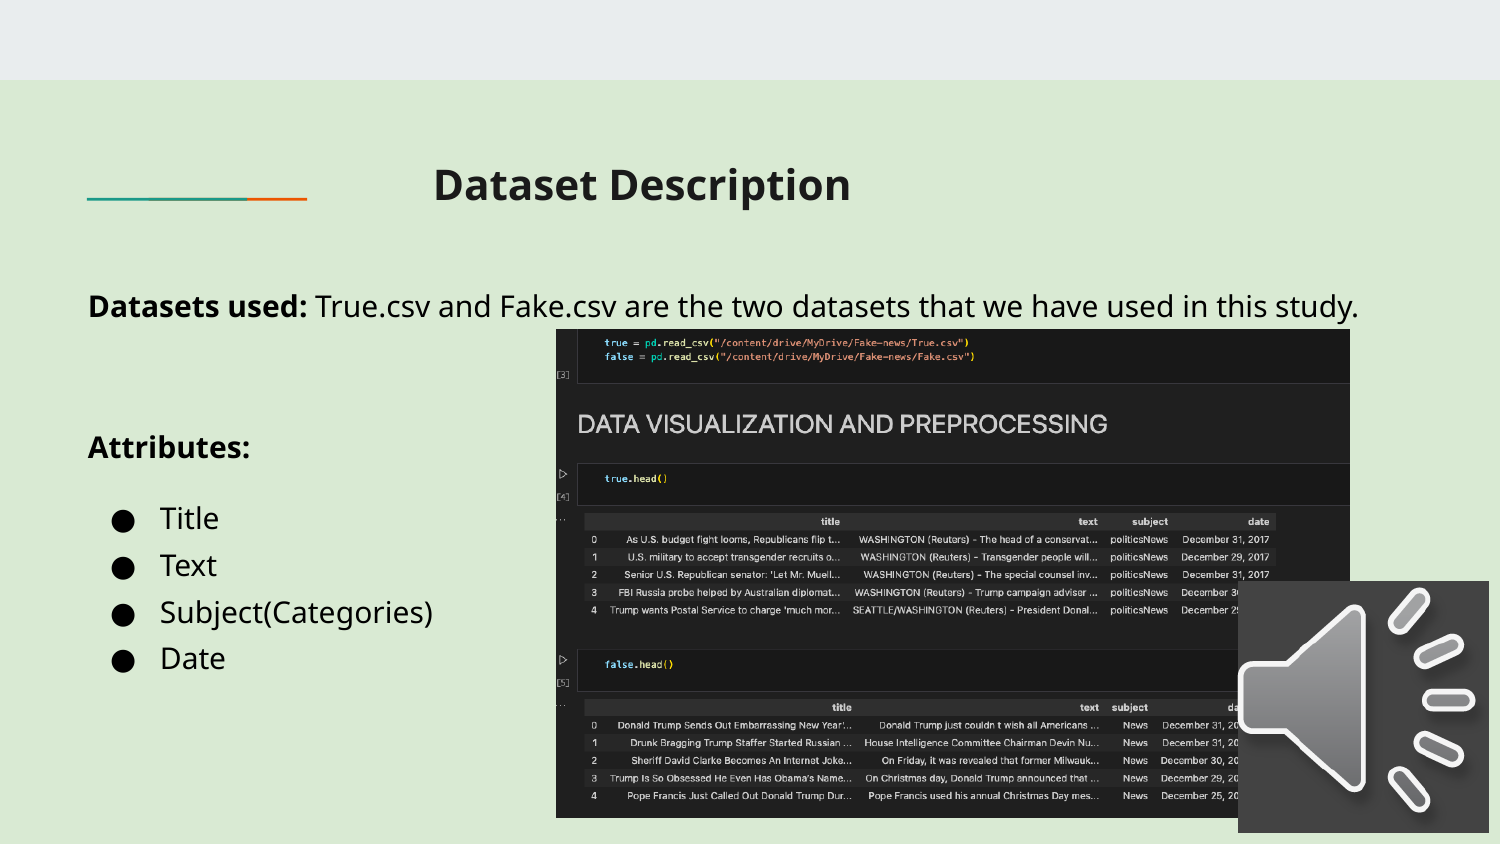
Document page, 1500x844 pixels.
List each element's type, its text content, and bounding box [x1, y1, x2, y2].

picture [556, 328, 1490, 834]
list Datasets used: True.csv and Fake.csv are the two datasets that we have used in this study. Attributes: Title Text Subject(Categories) Date [72, 264, 1430, 835]
title Dataset Description [417, 140, 1035, 229]
